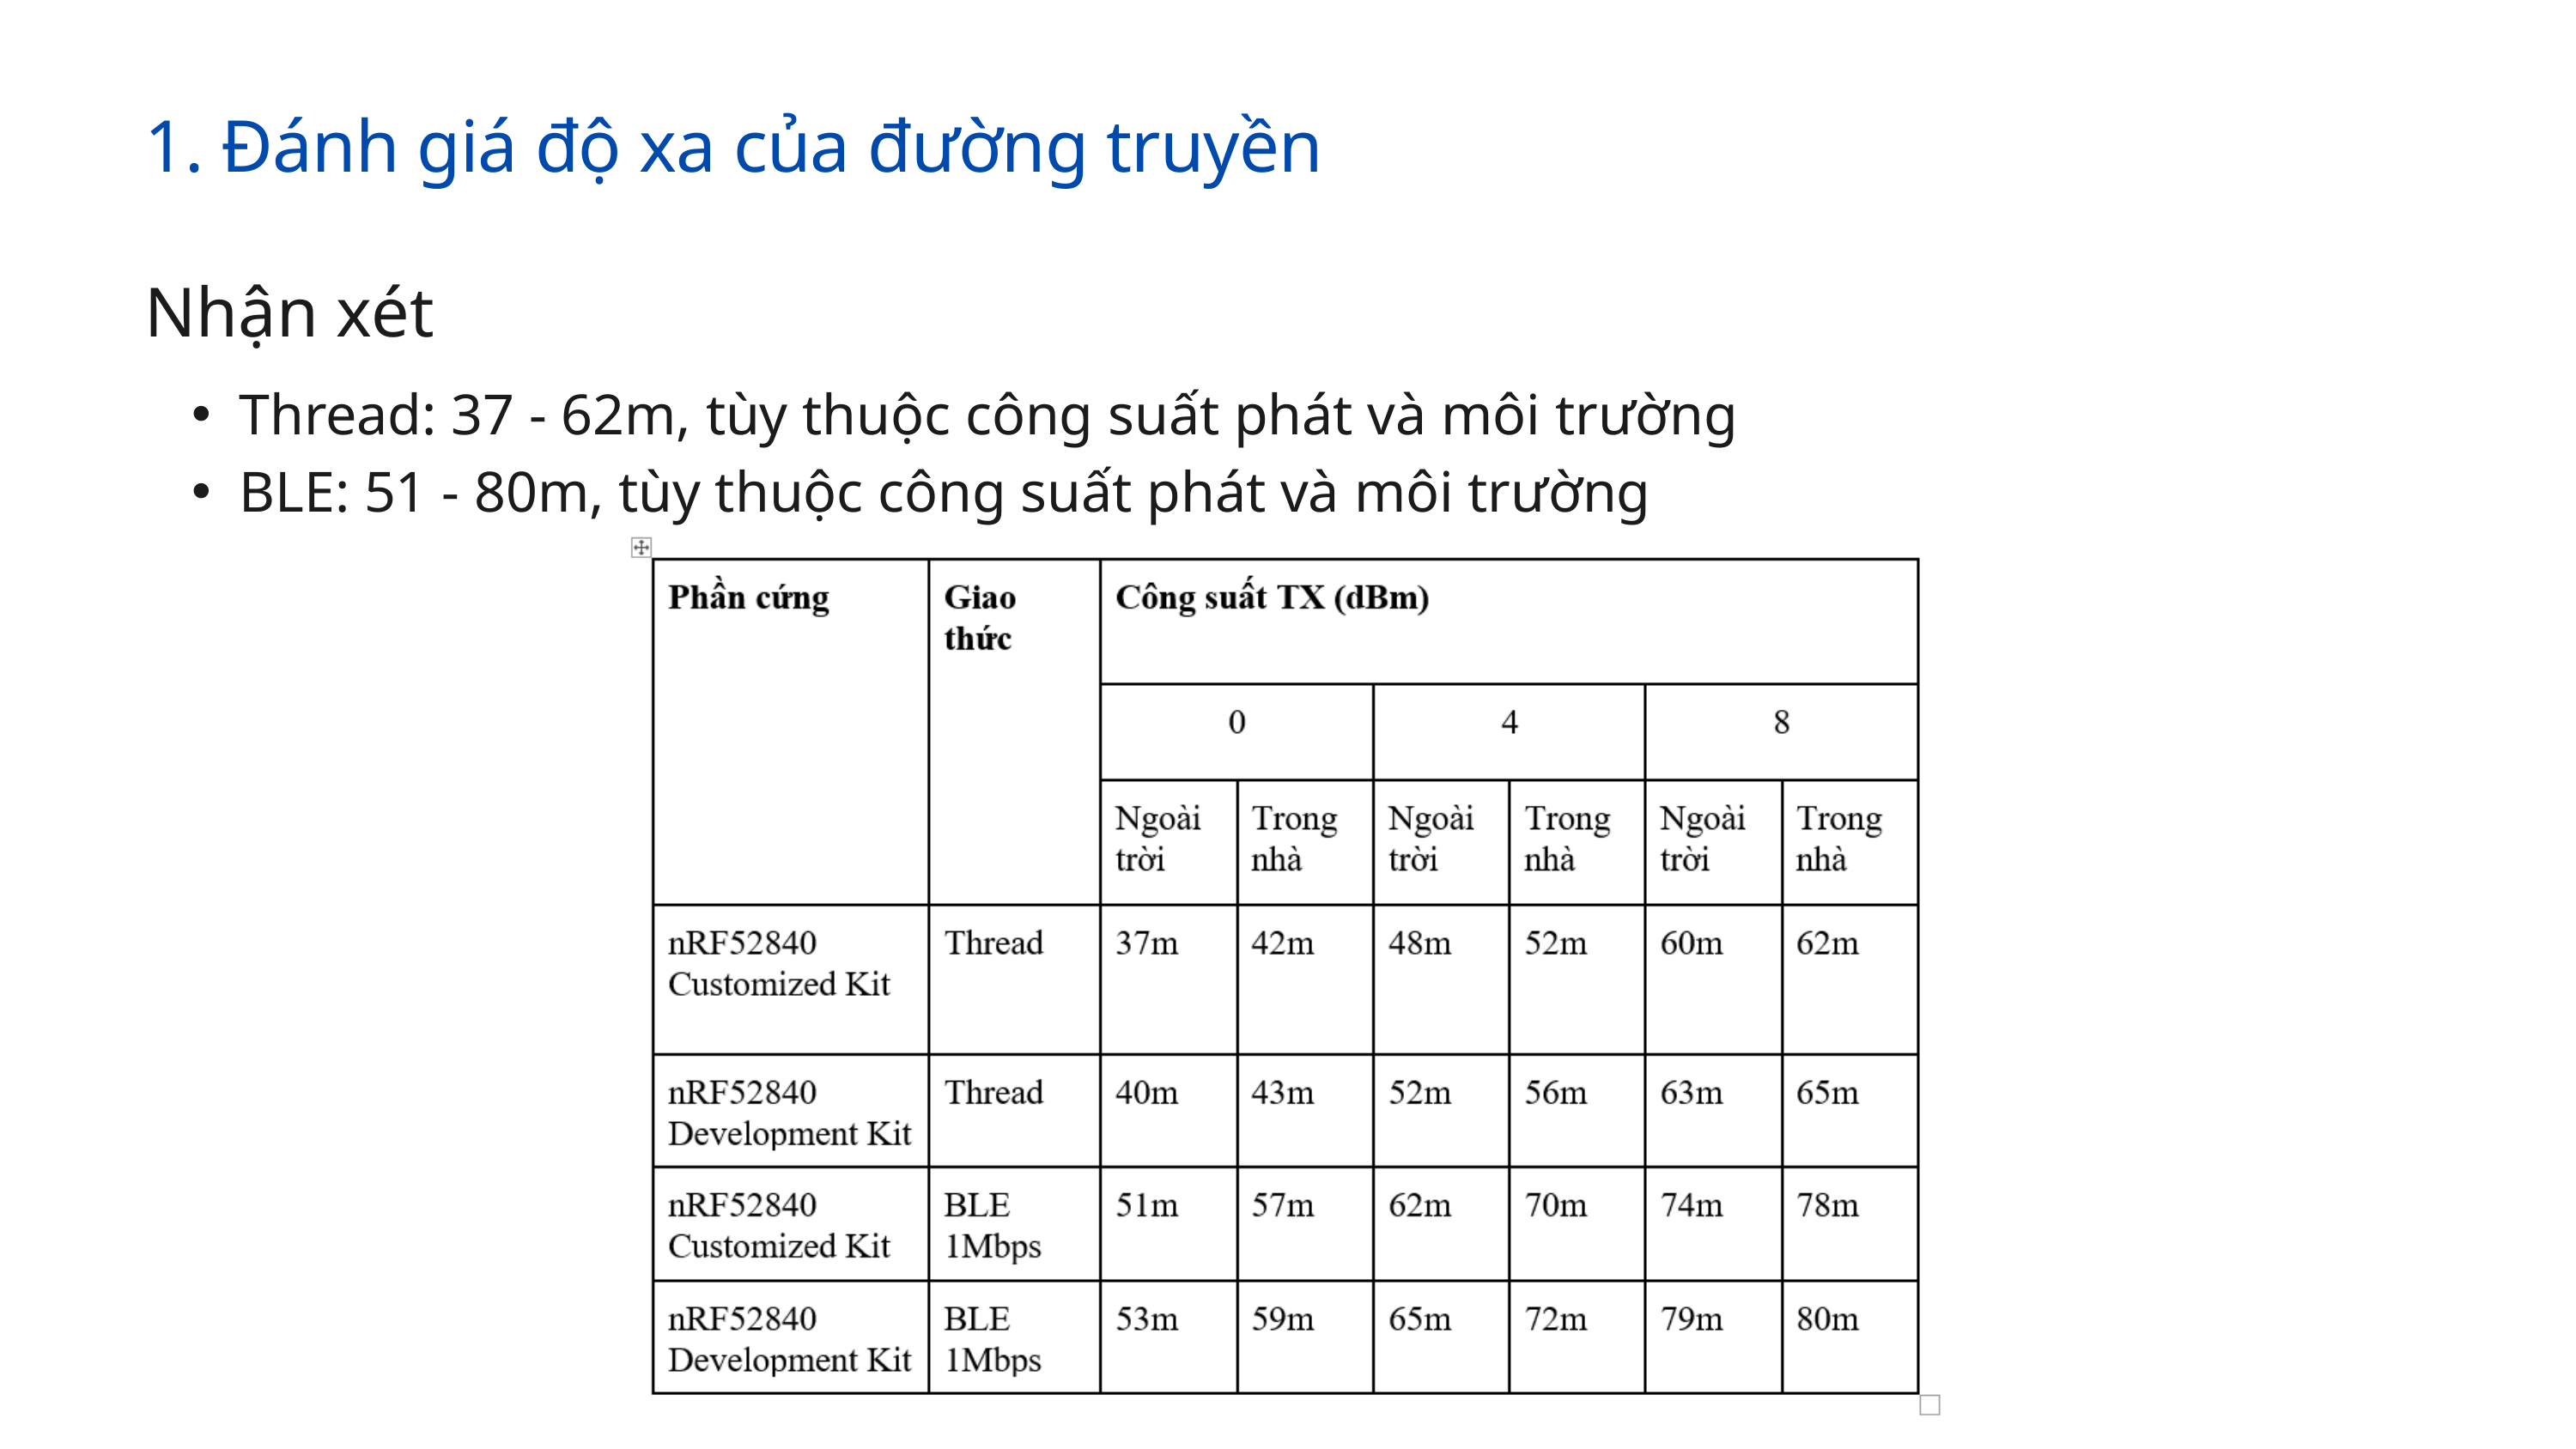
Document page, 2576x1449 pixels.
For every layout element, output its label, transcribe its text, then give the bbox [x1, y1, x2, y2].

text_box 1. Đánh giá độ xa của đường truyền [144, 107, 2310, 187]
picture [619, 528, 1957, 1422]
text_box Nhận xét [144, 255, 1252, 351]
text_box Thread: 37 - 62m, tùy thuộc công suất phát và môi trường BLE: 51 - 80m, tùy thuộc công suất phát và môi trường [144, 367, 1906, 602]
